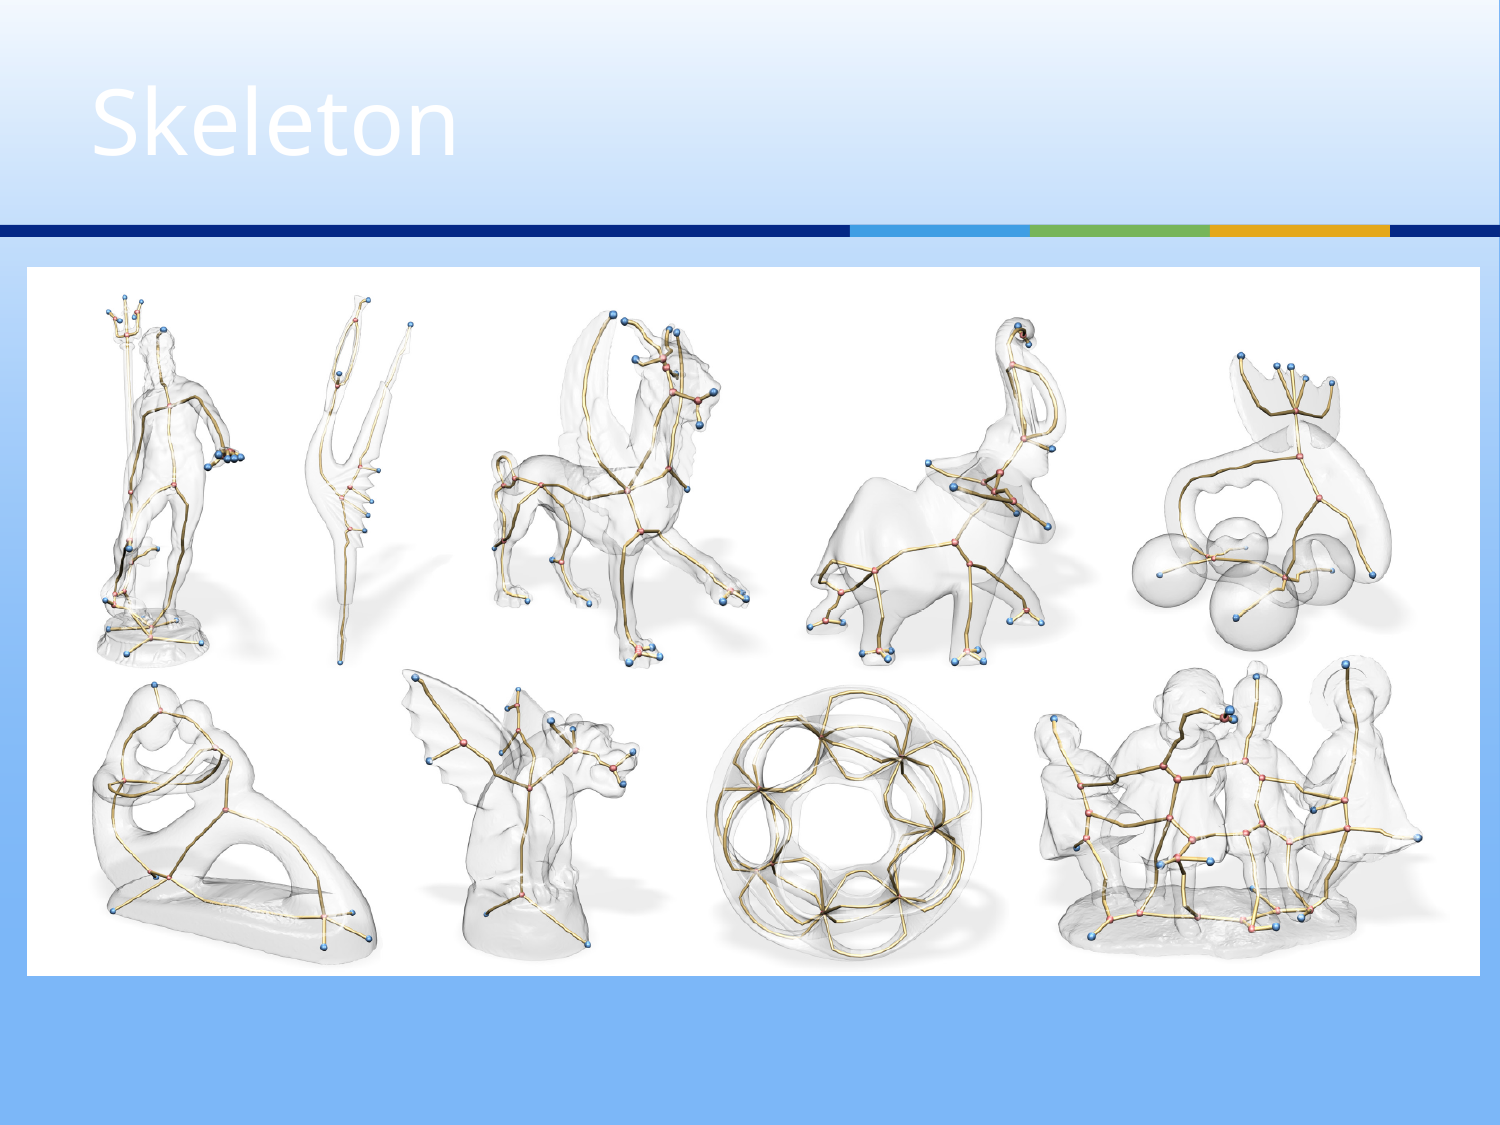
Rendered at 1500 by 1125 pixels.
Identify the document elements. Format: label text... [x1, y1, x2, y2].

title Skeleton [75, 24, 1425, 213]
picture [26, 266, 1480, 977]
